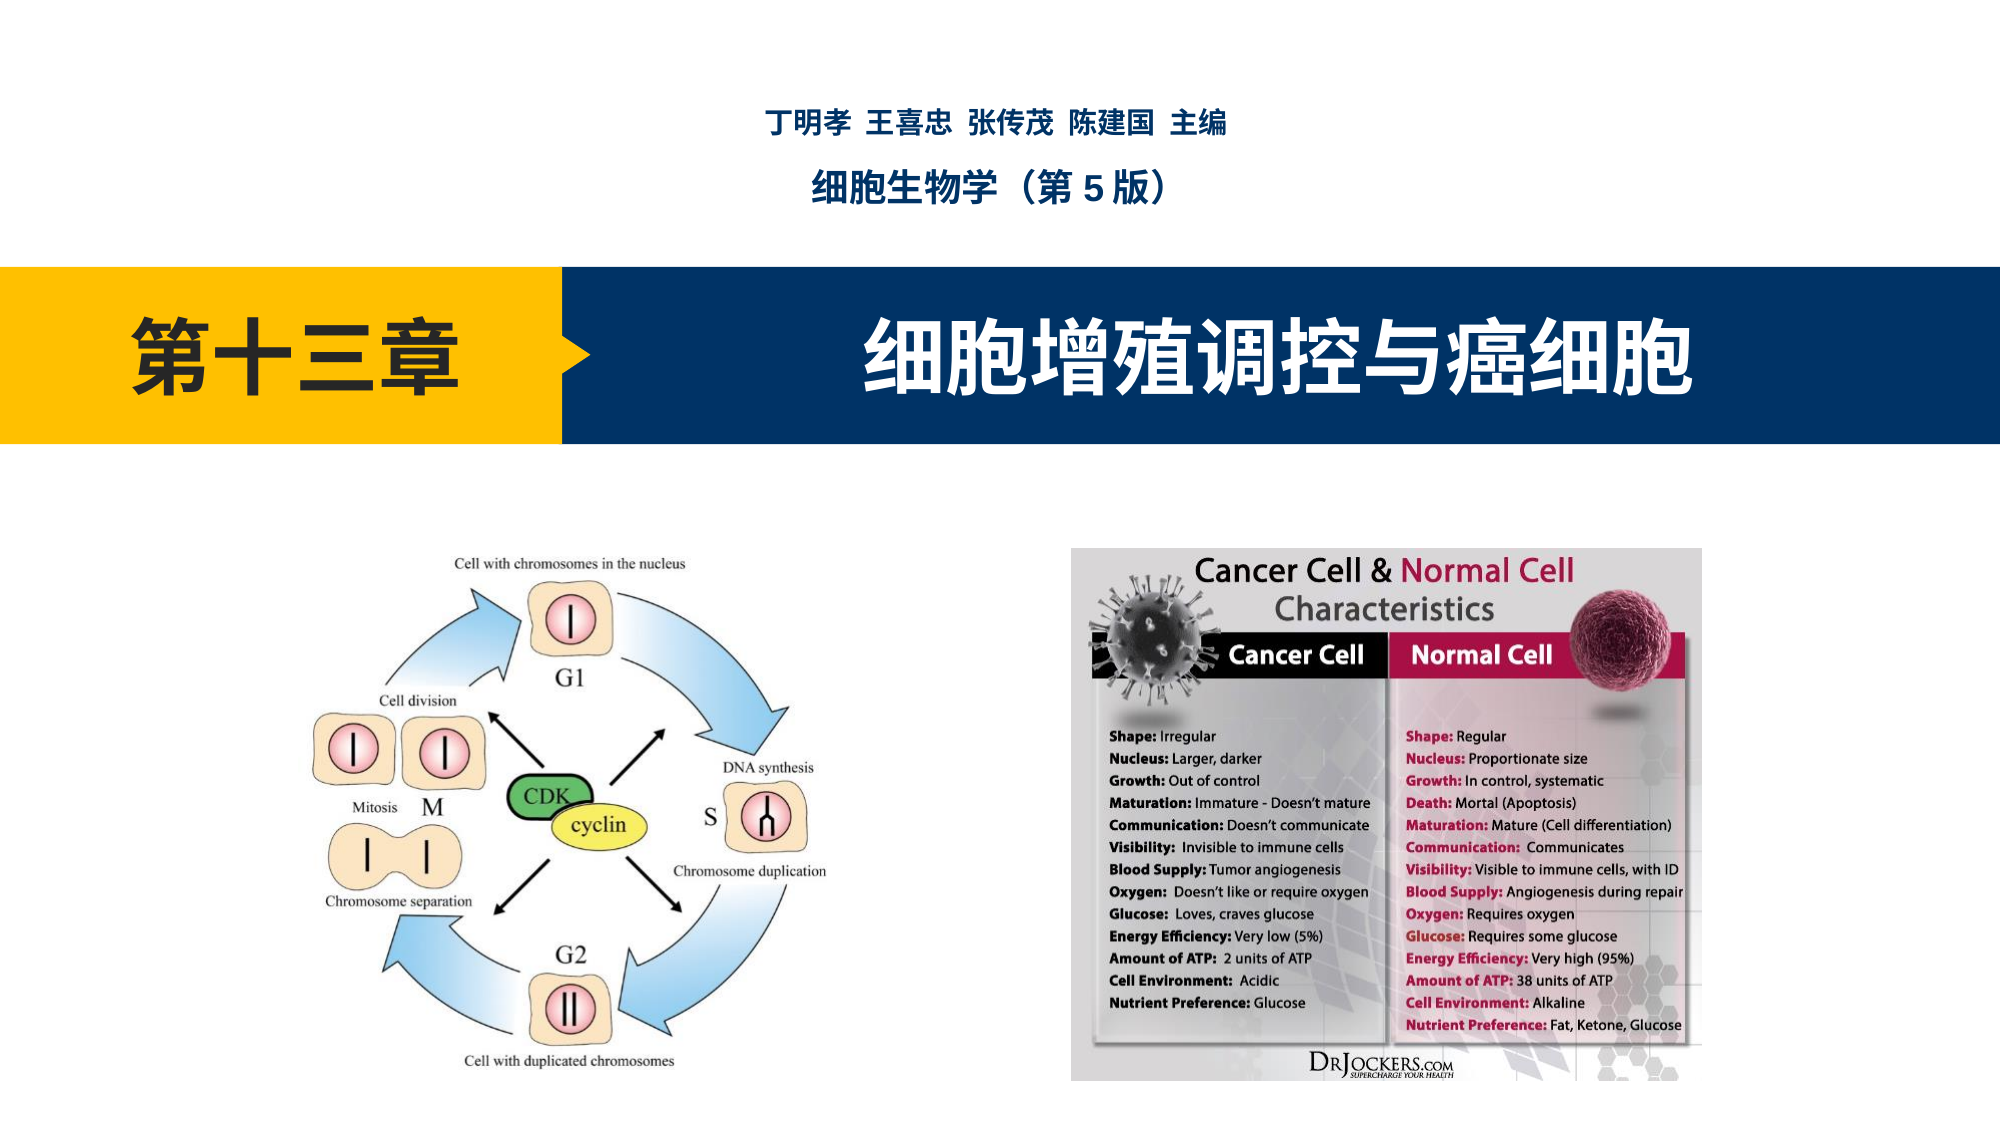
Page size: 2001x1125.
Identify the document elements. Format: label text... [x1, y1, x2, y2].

text_box [0, 266, 591, 445]
text_box 细胞增殖调控与癌细胞 [848, 297, 1711, 413]
text_box 第十三章 [32, 297, 559, 413]
text_box [563, 266, 2000, 445]
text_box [298, 548, 1702, 1081]
text_box 丁明孝 王喜忠 张传茂 陈建国 主编 细胞生物学（第5版） [405, 96, 1595, 217]
